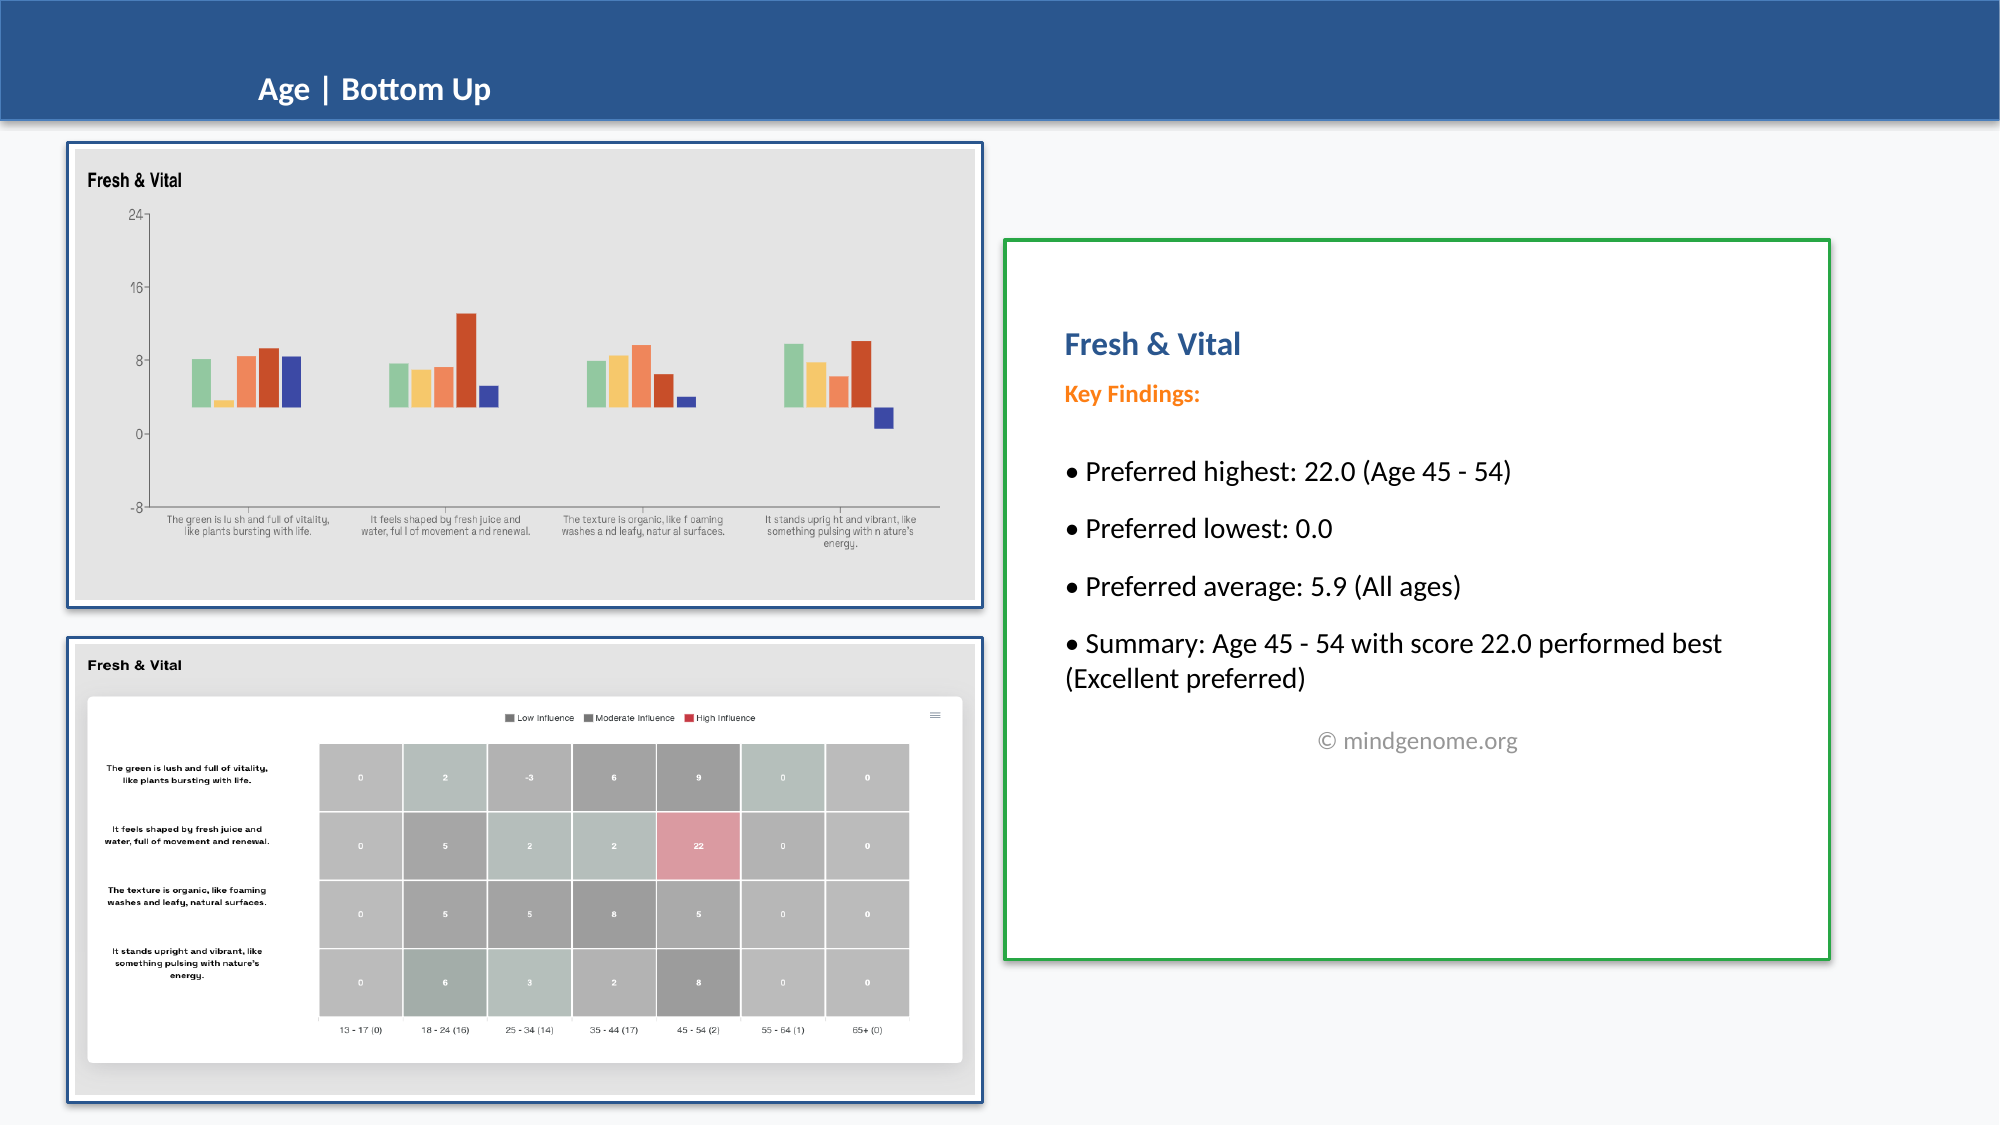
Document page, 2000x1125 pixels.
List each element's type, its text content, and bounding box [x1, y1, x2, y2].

picture [74, 644, 976, 1096]
text_box [1004, 239, 1831, 961]
text_box [0, 0, 2000, 121]
text_box [67, 142, 983, 608]
text_box [67, 637, 983, 1103]
picture [74, 149, 976, 601]
text_box Fresh & Vital Key Findings: • Preferred highest: 22.0 (Age 45 - 54) • Preferred lowest: 0.0 • Preferred average: 5.9 (All ages) • Summary: Age 45 - 54 with score 22.0 performed best (Excellent preferred) © mindgenome.org [1049, 270, 1785, 762]
text_box Age | Bottom Up [243, 14, 507, 115]
